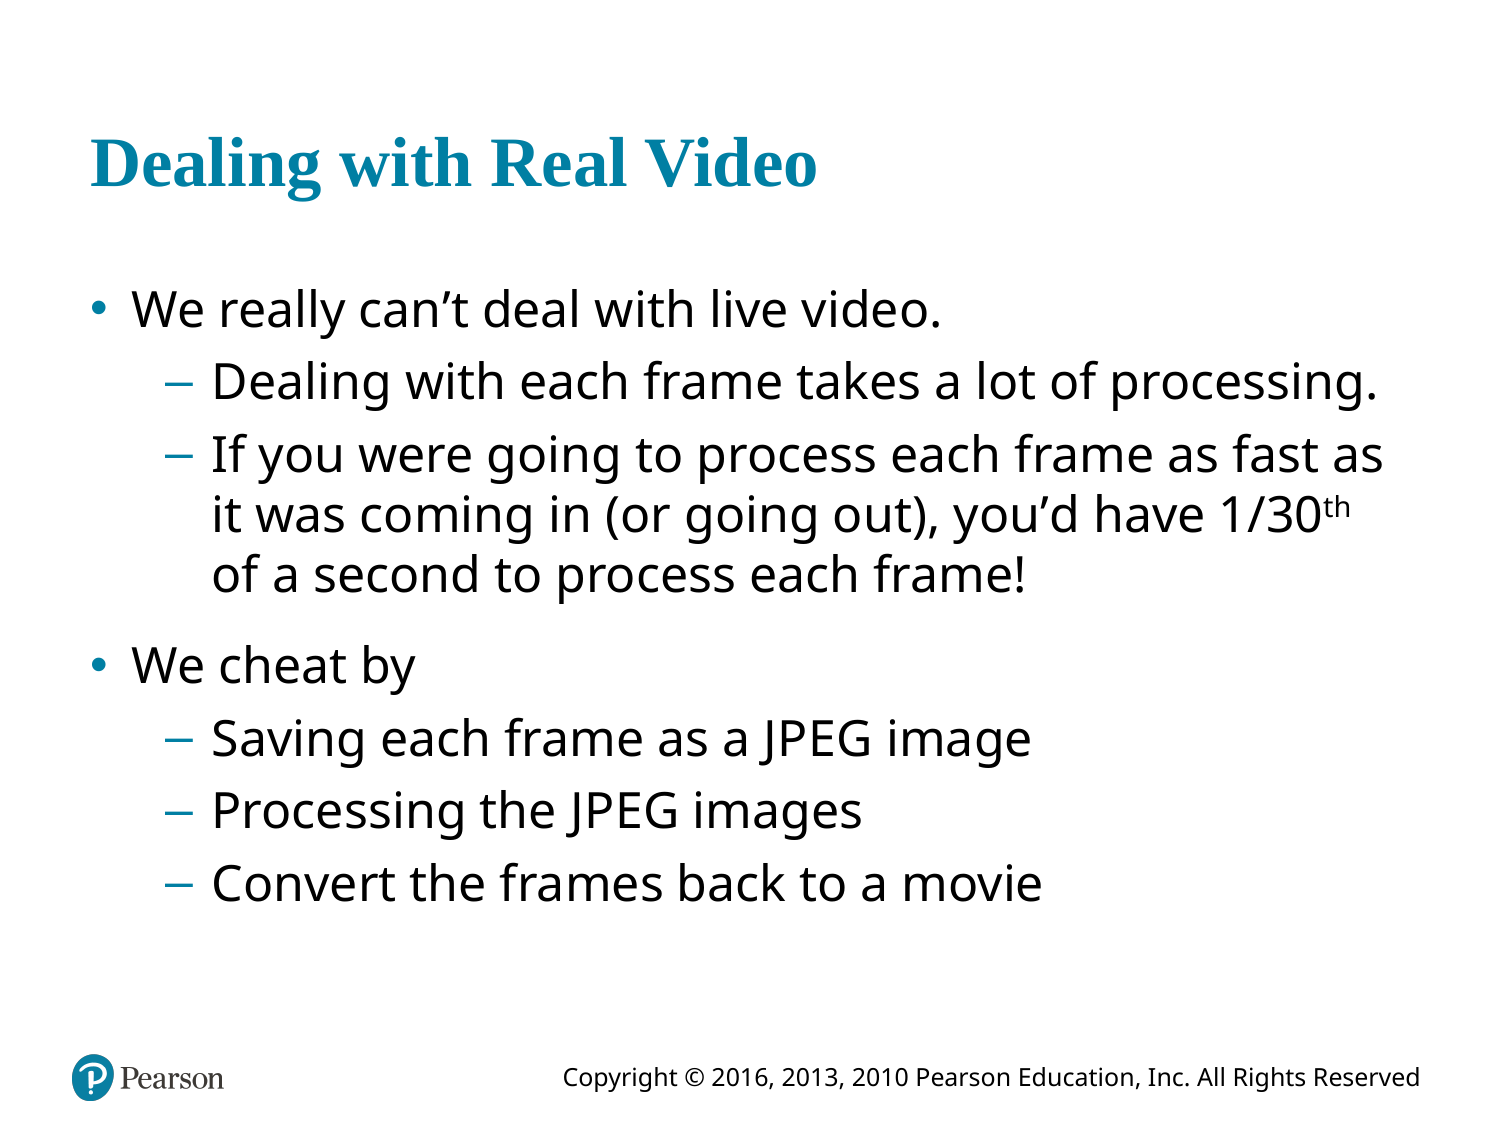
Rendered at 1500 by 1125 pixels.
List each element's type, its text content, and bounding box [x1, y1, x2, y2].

title Dealing with Real Video [75, 0, 1425, 216]
picture [80, 1063, 106, 1088]
picture [98, 1054, 224, 1101]
list We really can’t deal with live video. Dealing with each frame takes a lot of processing. If you were going to process each frame as fast as it was coming in (or going out), you’d have 1/30th of a second to process each frame! We cheat by Saving each frame as a J P E G image Processing the J P E G images Convert the frames back to a movie [75, 262, 1425, 931]
picture [72, 1054, 88, 1070]
picture [72, 1087, 83, 1101]
